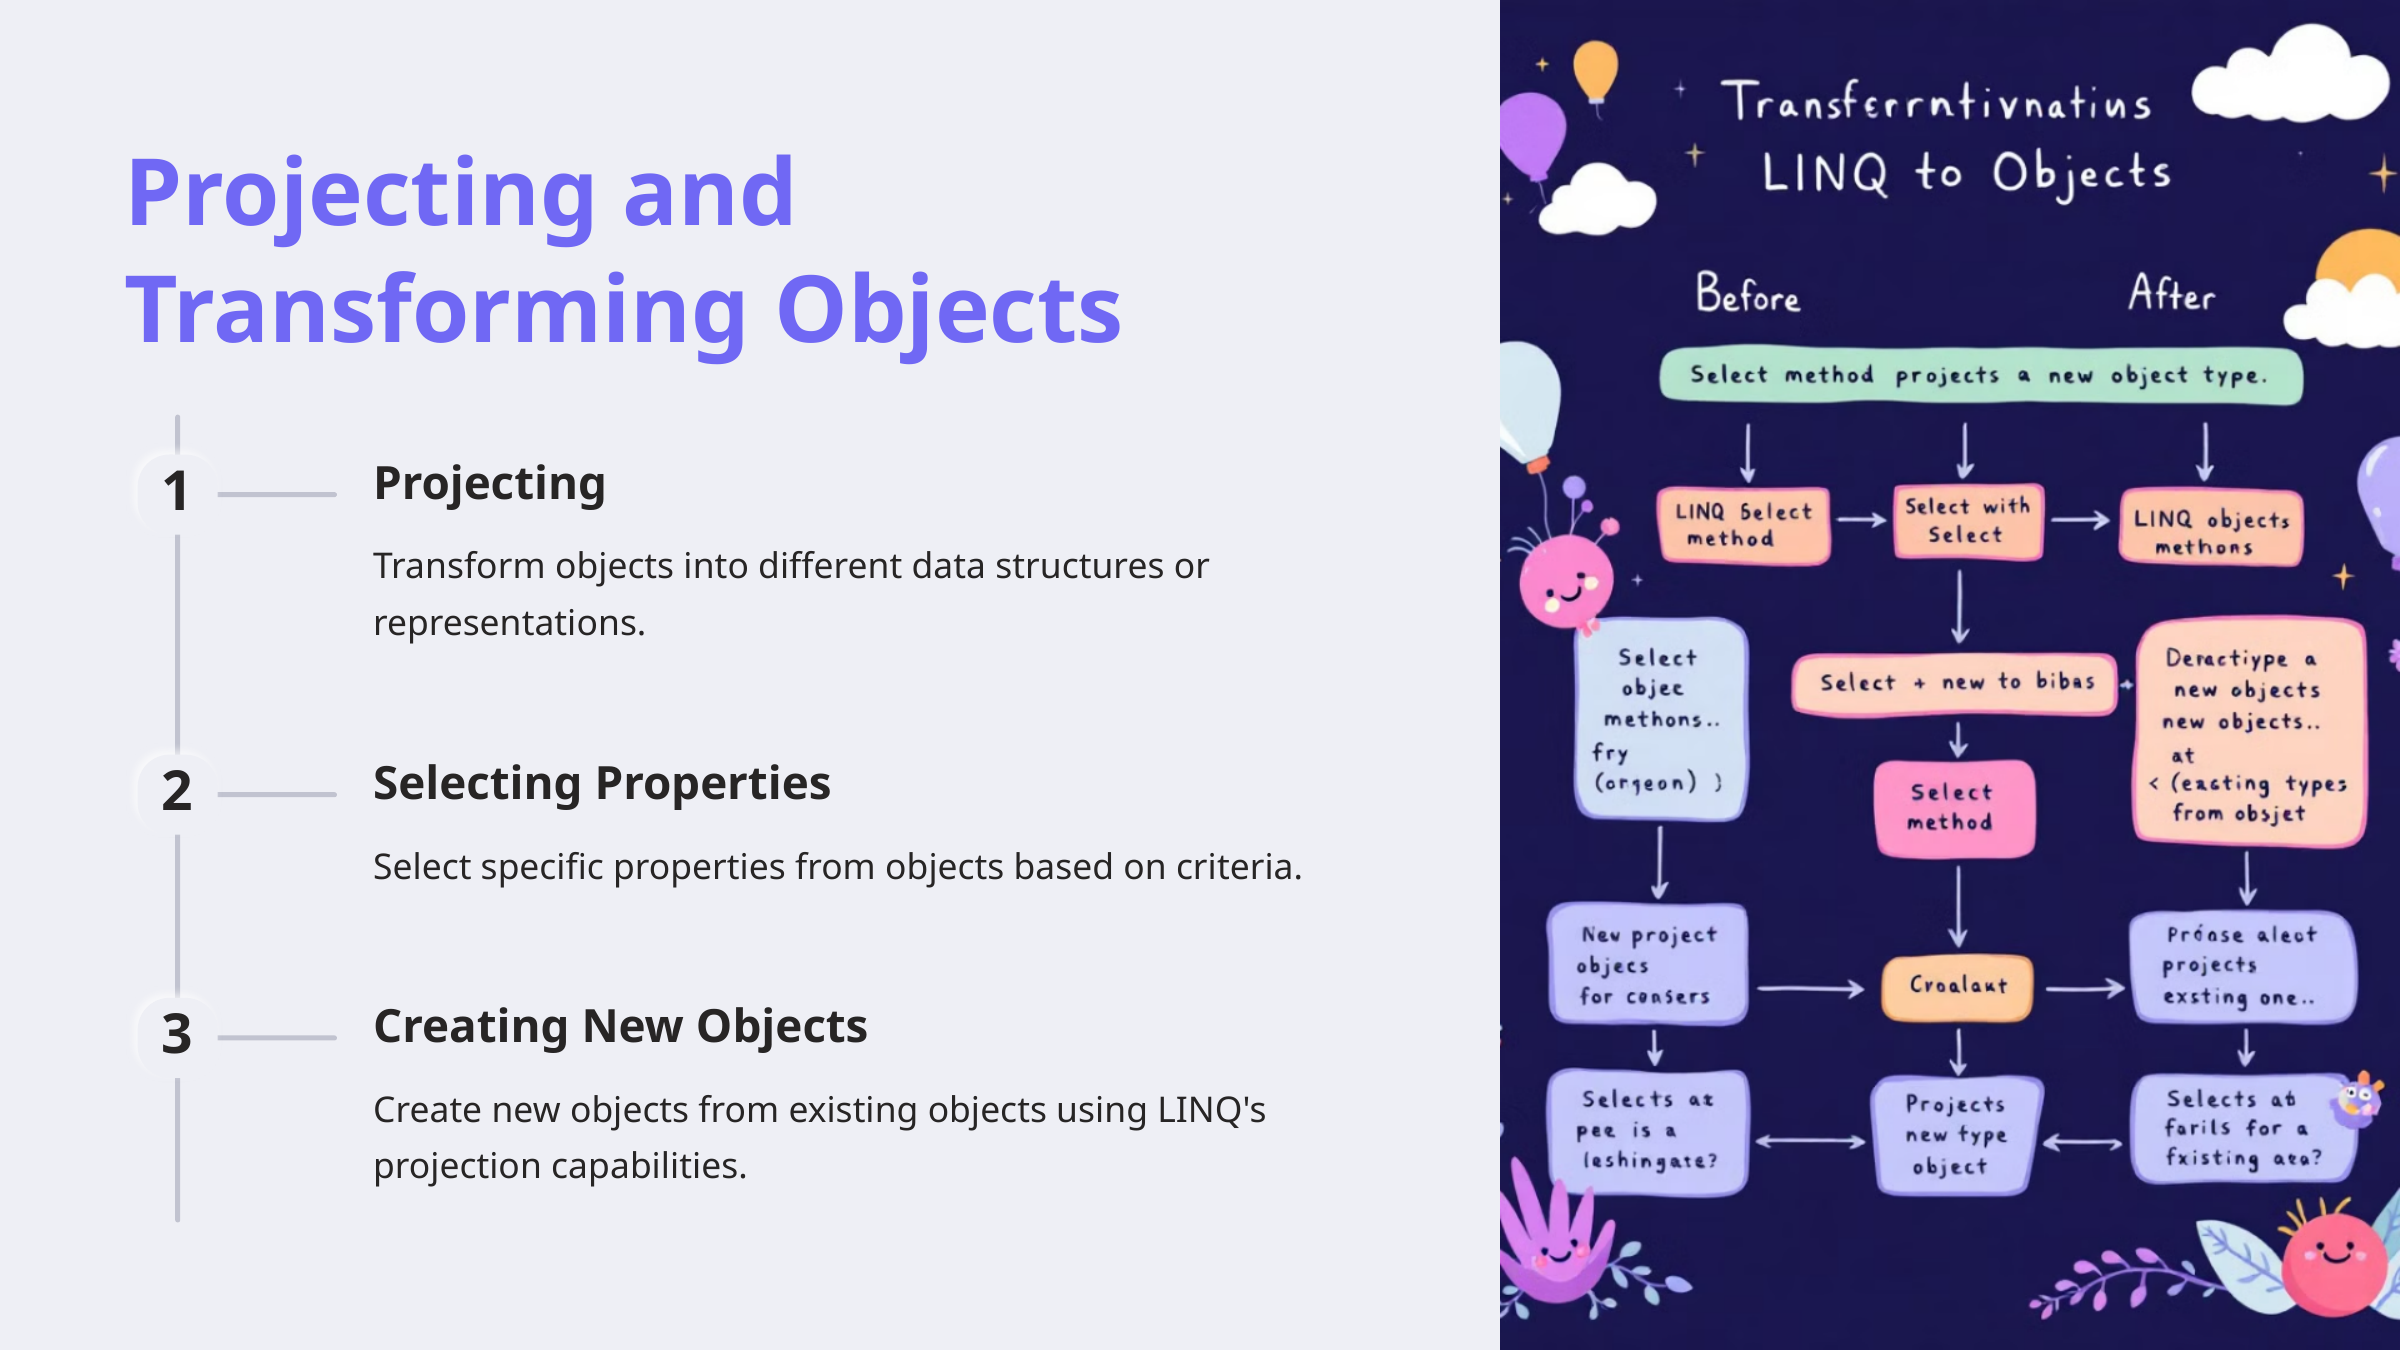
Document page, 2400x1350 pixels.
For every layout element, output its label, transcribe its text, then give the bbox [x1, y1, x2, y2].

text_box [137, 454, 218, 535]
text_box Create new objects from existing objects using LINQ's projection capabilities. [373, 1073, 1376, 1187]
text_box [220, 792, 337, 798]
text_box 1 [167, 466, 188, 523]
text_box [137, 997, 218, 1078]
picture [1499, 0, 2400, 1350]
text_box [175, 414, 181, 444]
text_box [175, 837, 181, 987]
text_box 3 [162, 1009, 193, 1066]
text_box Selecting Properties [373, 750, 841, 809]
text_box Transform objects into different data structures or representations. [373, 529, 1376, 644]
text_box Select specific properties from objects based on criteria. [373, 830, 1376, 887]
text_box [175, 1080, 181, 1223]
text_box [220, 1035, 337, 1041]
text_box [220, 492, 337, 498]
text_box [137, 754, 218, 835]
text_box Creating New Objects [373, 993, 841, 1052]
text_box Projecting [373, 450, 841, 509]
text_box [175, 537, 181, 744]
text_box 2 [161, 766, 194, 823]
text_box Projecting and Transforming Objects [124, 127, 1376, 362]
